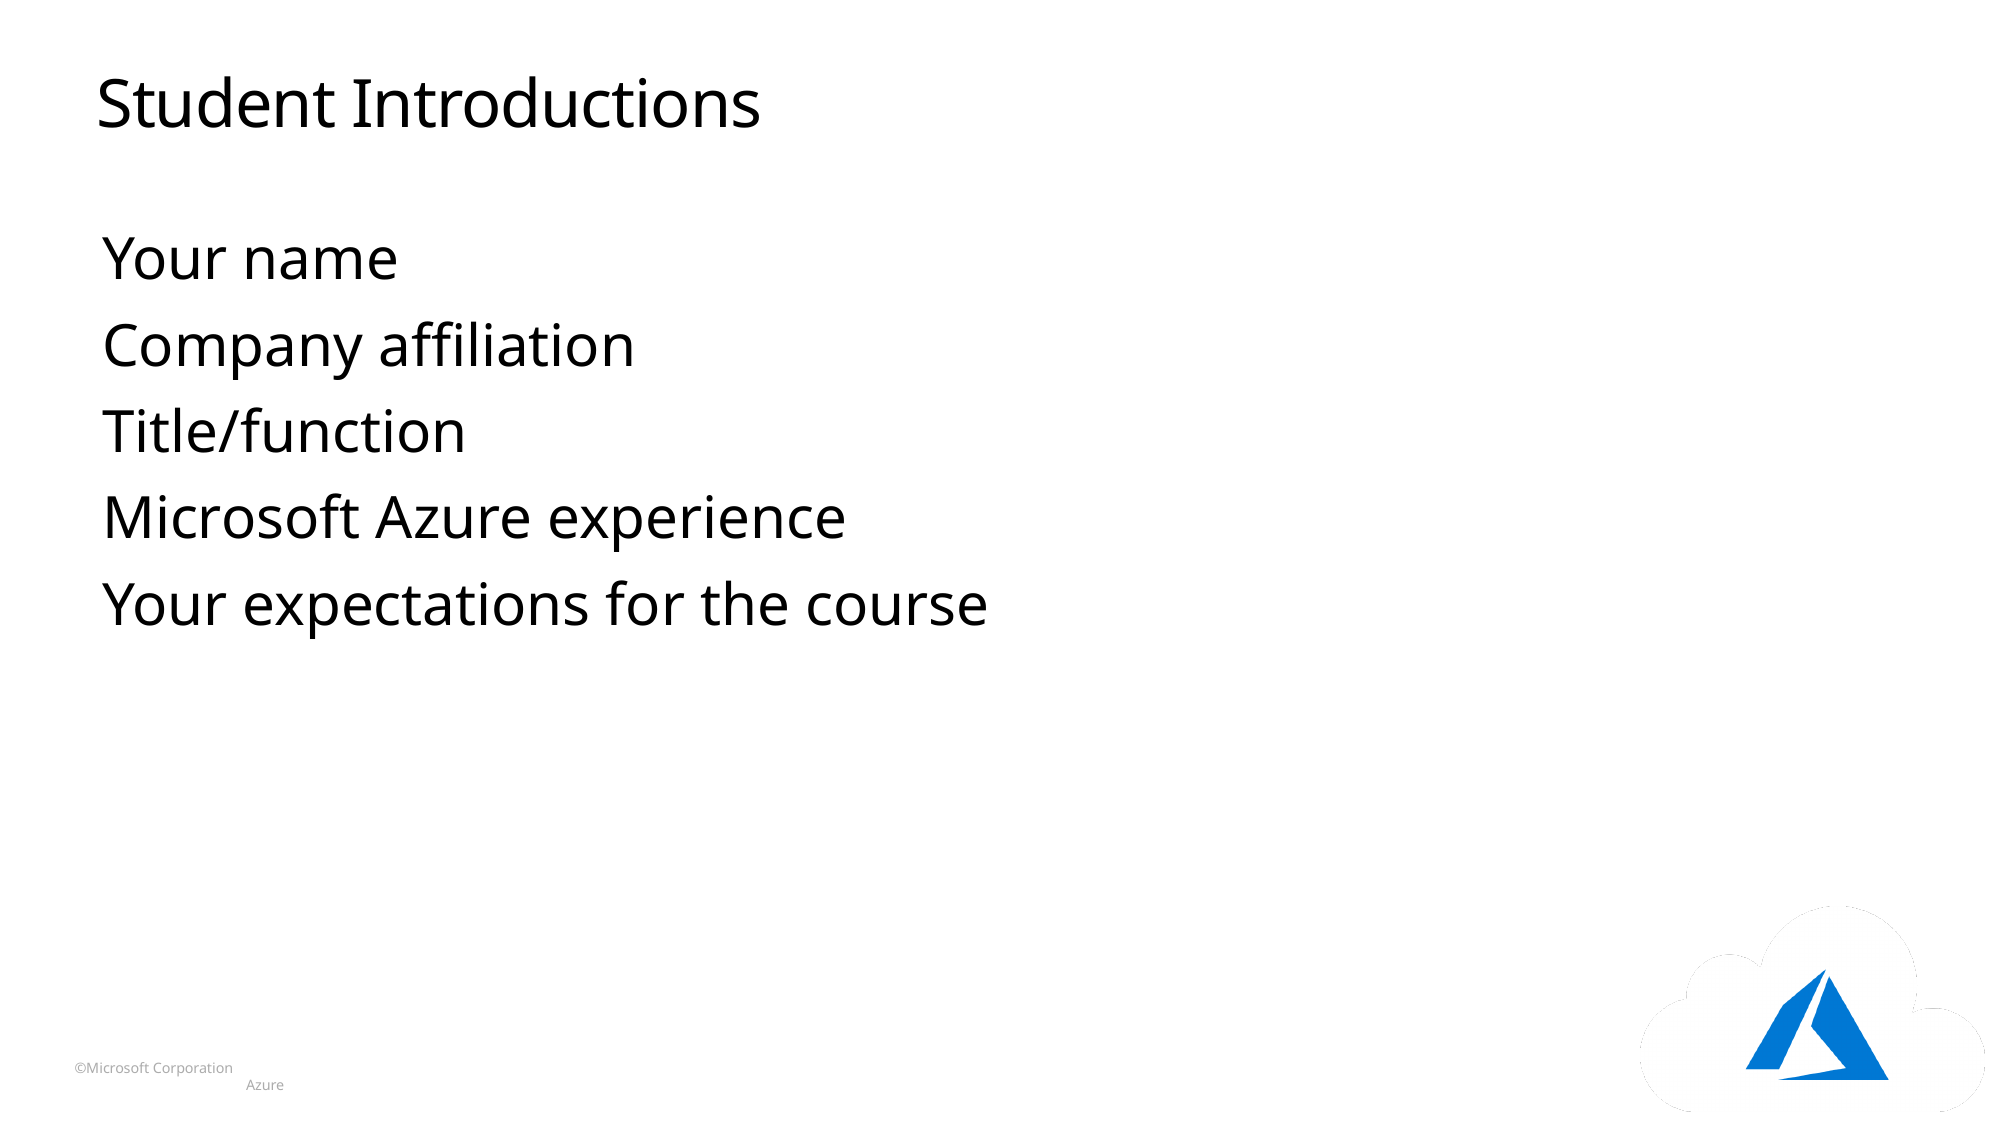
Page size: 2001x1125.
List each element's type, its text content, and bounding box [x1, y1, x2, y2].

list Your name Company affiliation Title/function Microsoft Azure experience Your expectations for the course [102, 242, 1910, 731]
picture [1639, 906, 1985, 1113]
title Student Introductions [96, 75, 1904, 141]
text_box [81, 218, 1735, 1026]
